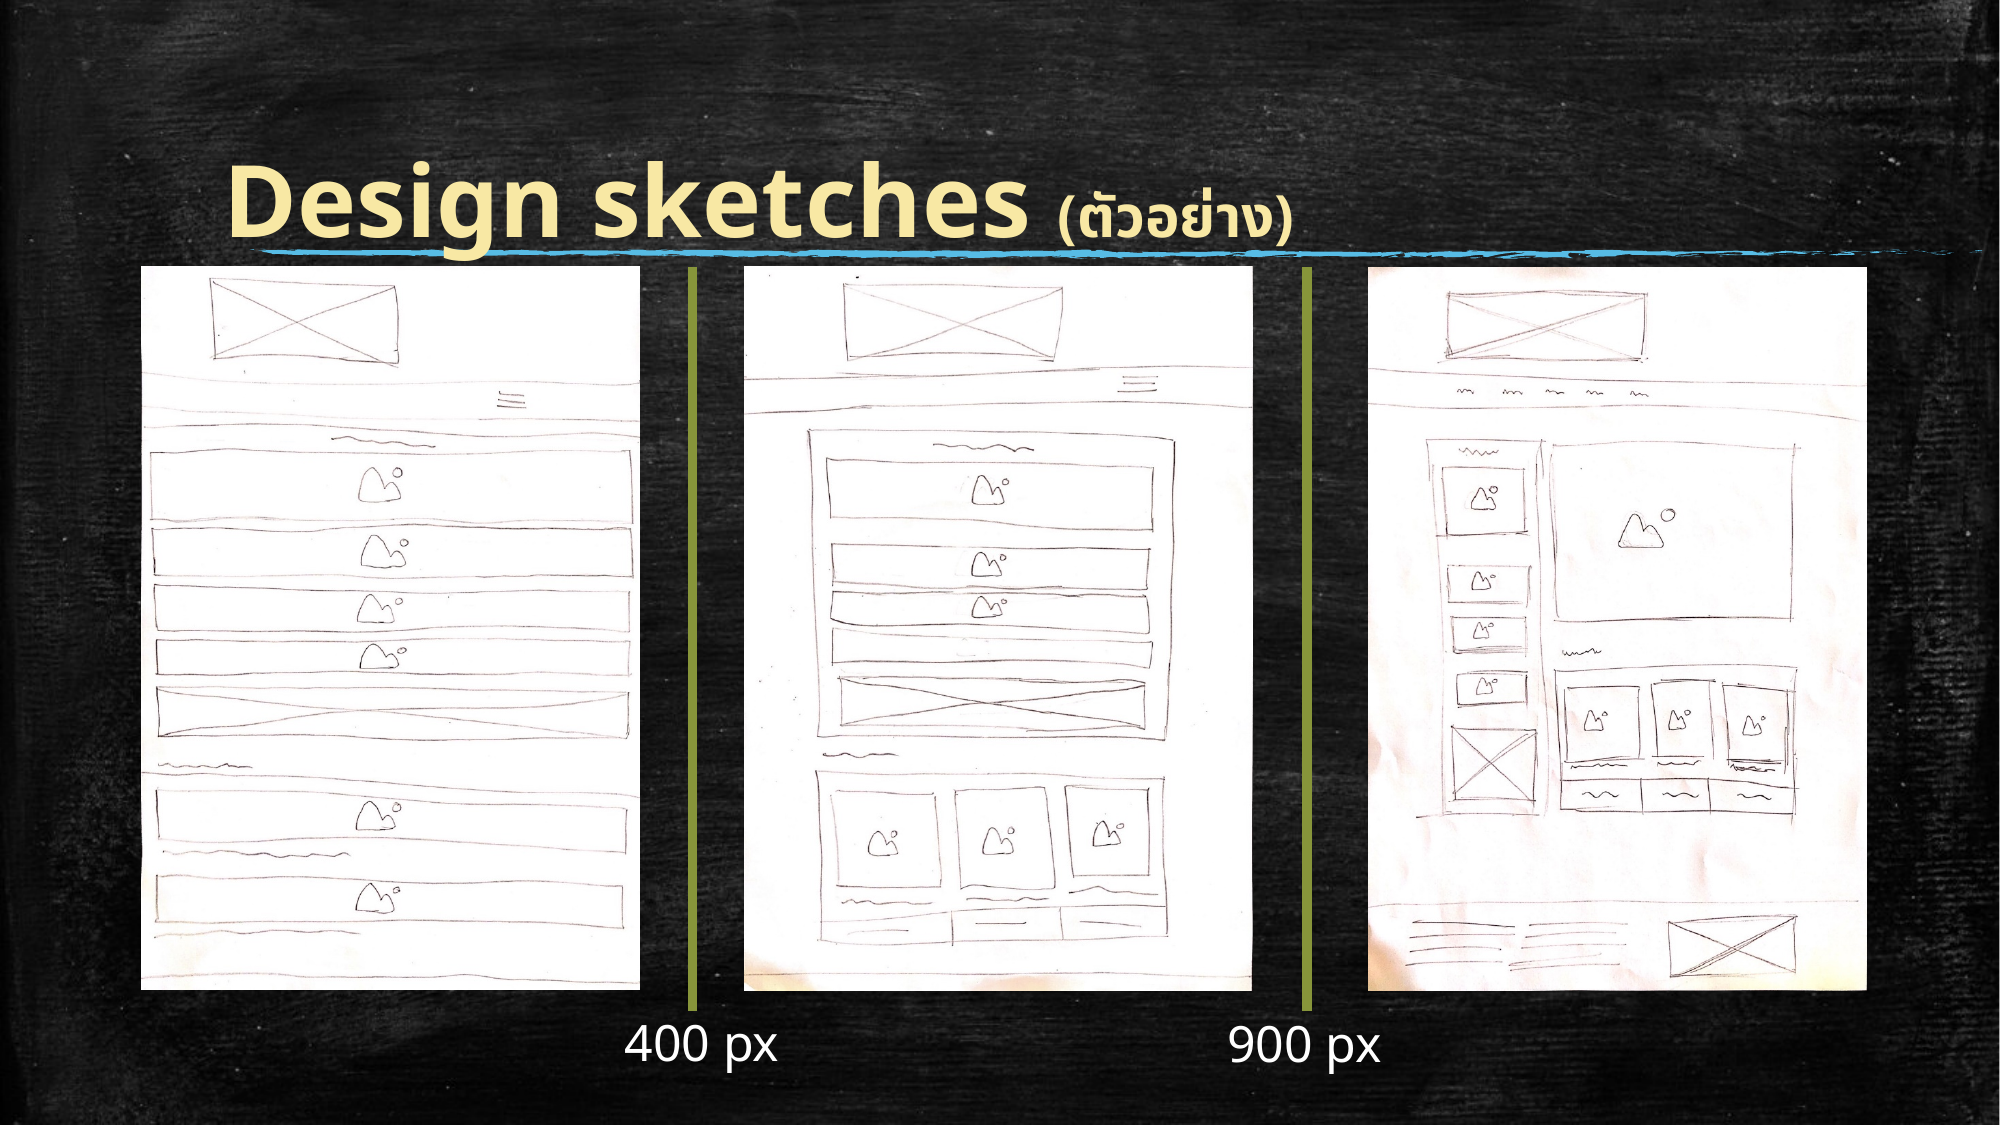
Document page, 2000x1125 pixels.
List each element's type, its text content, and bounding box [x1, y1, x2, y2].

picture [744, 266, 1253, 991]
title Design sketches (ตัวอย่าง) [208, 99, 1709, 267]
picture [1368, 267, 1867, 991]
picture [141, 266, 640, 990]
text_box 400 px [609, 1011, 835, 1081]
text_box 900 px [1212, 1012, 1437, 1081]
